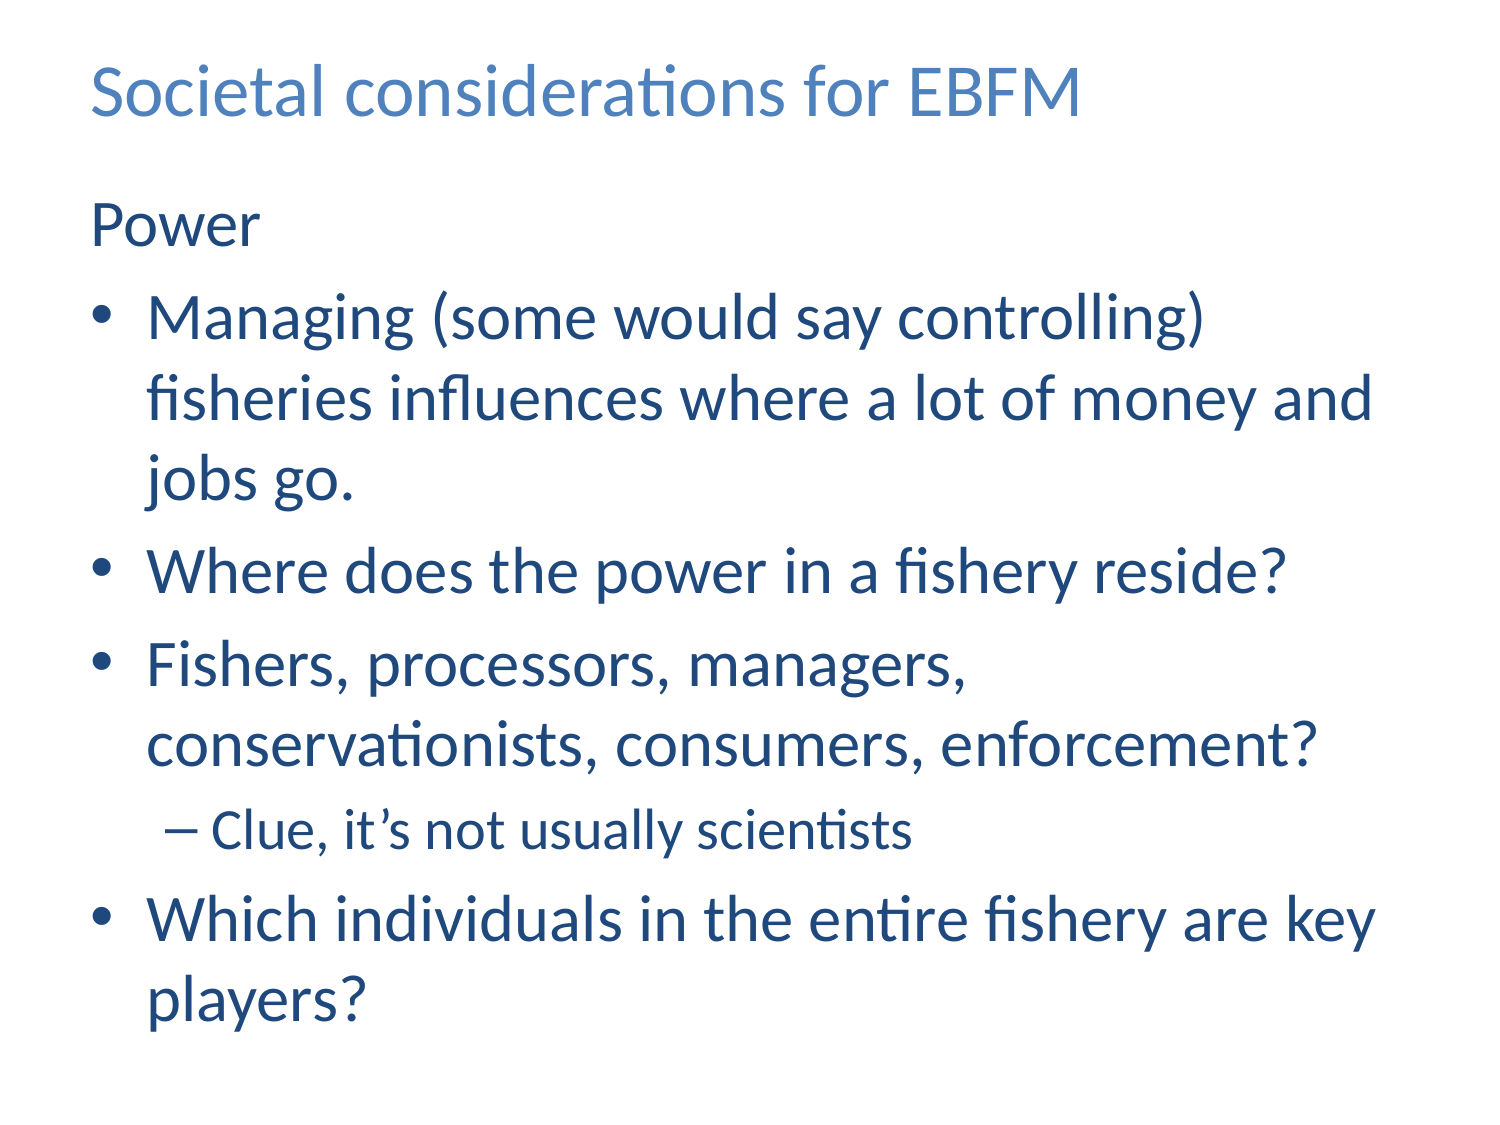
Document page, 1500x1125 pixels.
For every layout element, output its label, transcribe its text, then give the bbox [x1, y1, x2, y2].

list Power Managing (some would say controlling) fisheries influences where a lot of money and jobs go. Where does the power in a fishery reside? Fishers, processors, managers, conservationists, consumers, enforcement? Clue, it’s not usually scientists Which individuals in the entire fishery are key players? [75, 172, 1425, 1090]
title Societal considerations for EBFM [75, 30, 1425, 144]
